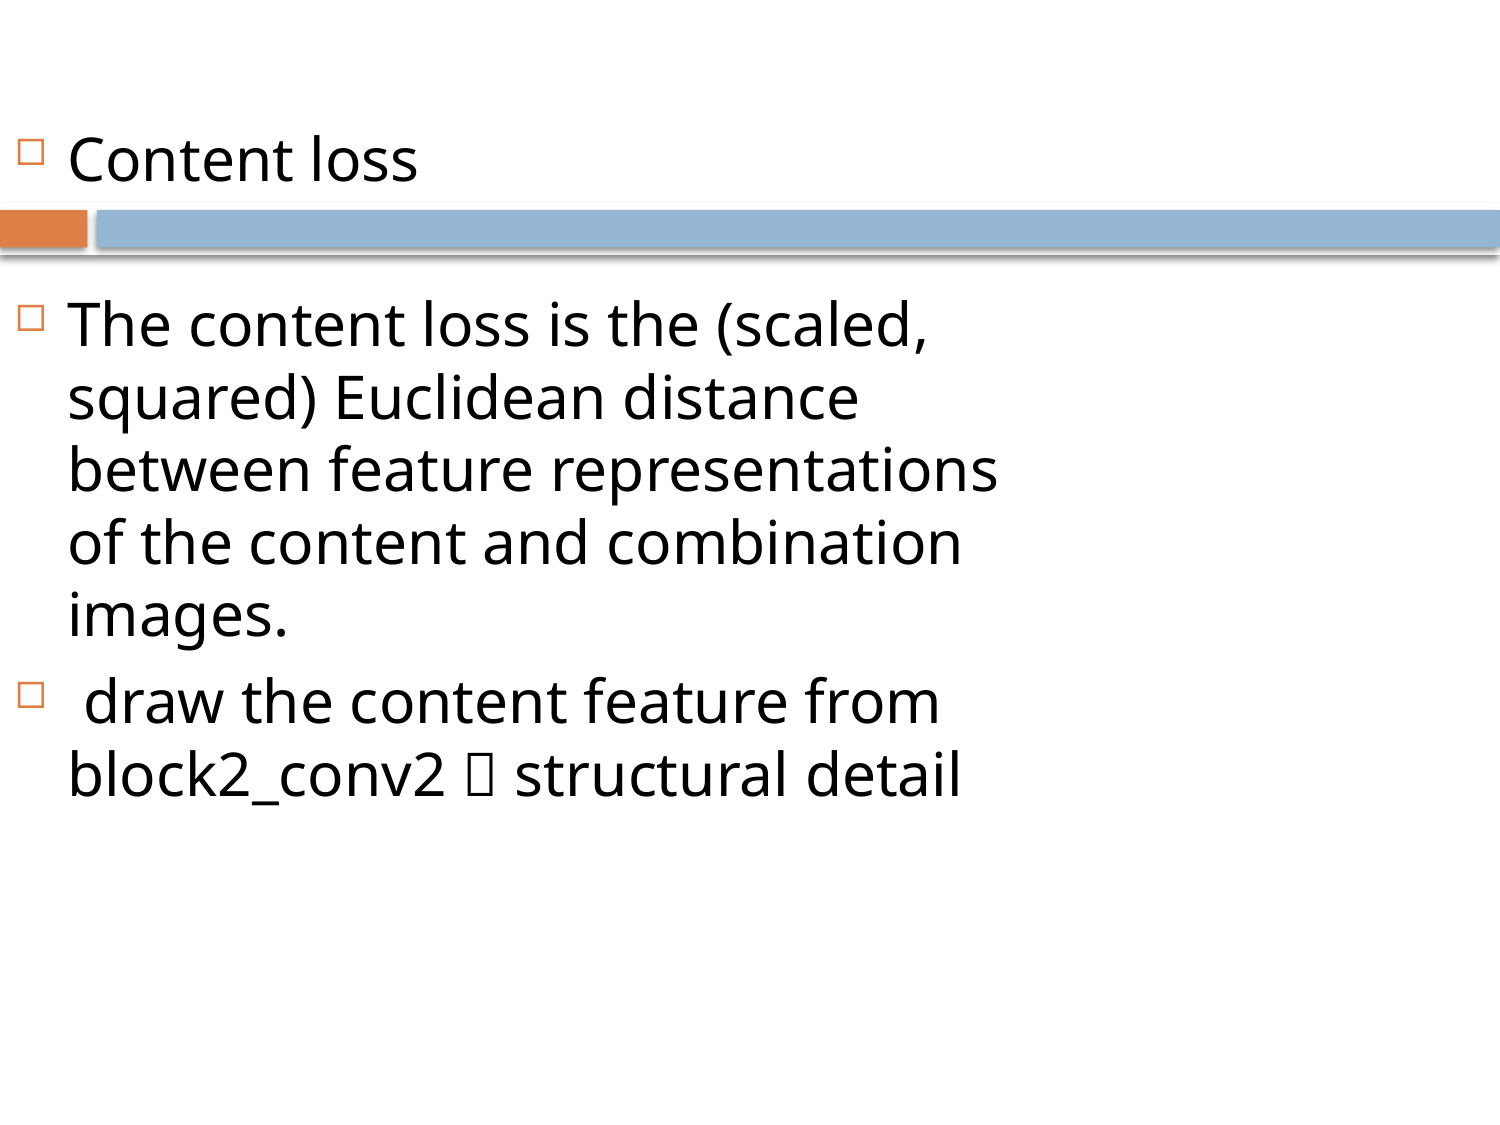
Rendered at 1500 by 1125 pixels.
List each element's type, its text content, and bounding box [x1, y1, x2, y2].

list The content loss is the (scaled, squared) Euclidean distance between feature representations of the content and combination images. draw the content feature from block2_conv2  structural detail [0, 278, 1040, 846]
list Content loss [0, 113, 1040, 221]
